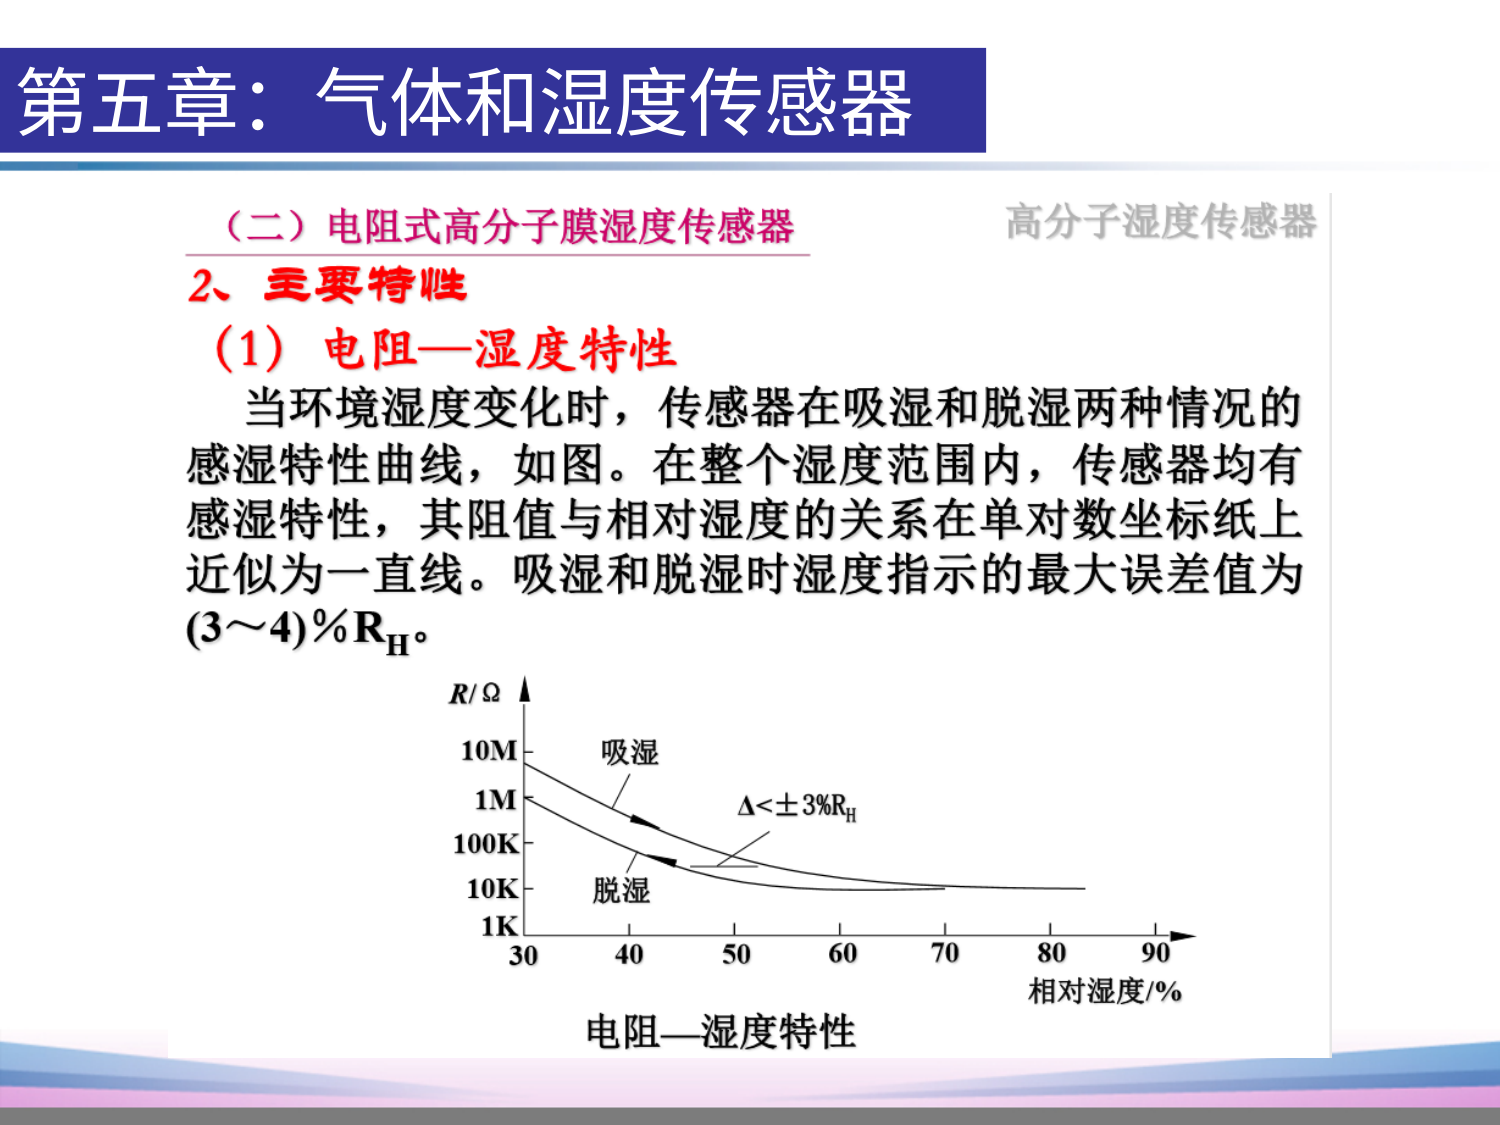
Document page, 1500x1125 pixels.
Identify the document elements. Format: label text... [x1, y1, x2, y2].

text_box 第五章：气体和湿度传感器 [0, 47, 987, 153]
picture [0, 0, 1500, 1125]
